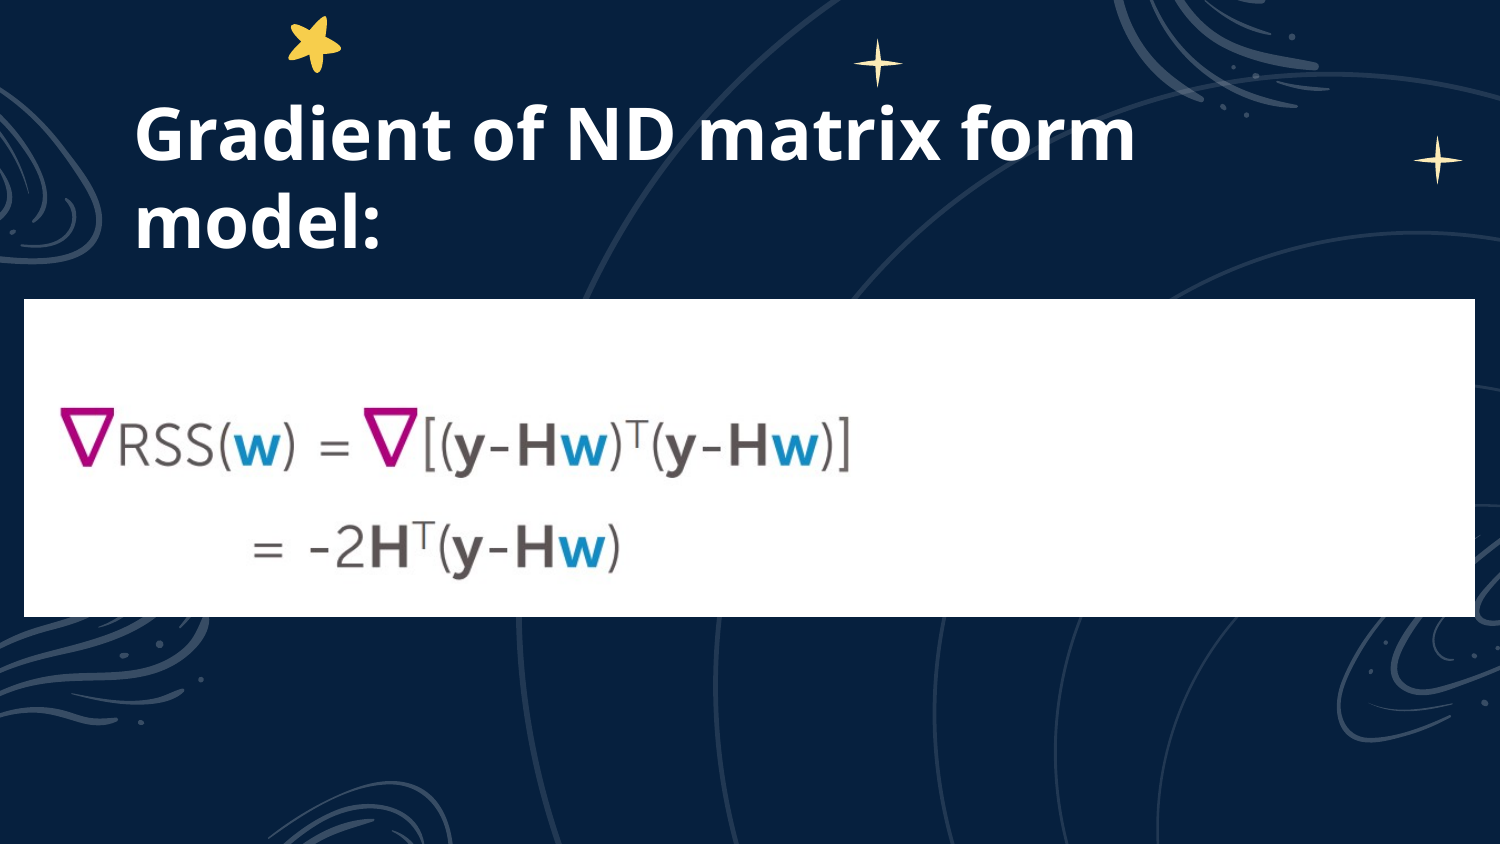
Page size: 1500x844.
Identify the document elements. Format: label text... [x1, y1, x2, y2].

picture [24, 298, 1476, 617]
title Gradient of ND matrix form model: [118, 72, 1382, 275]
